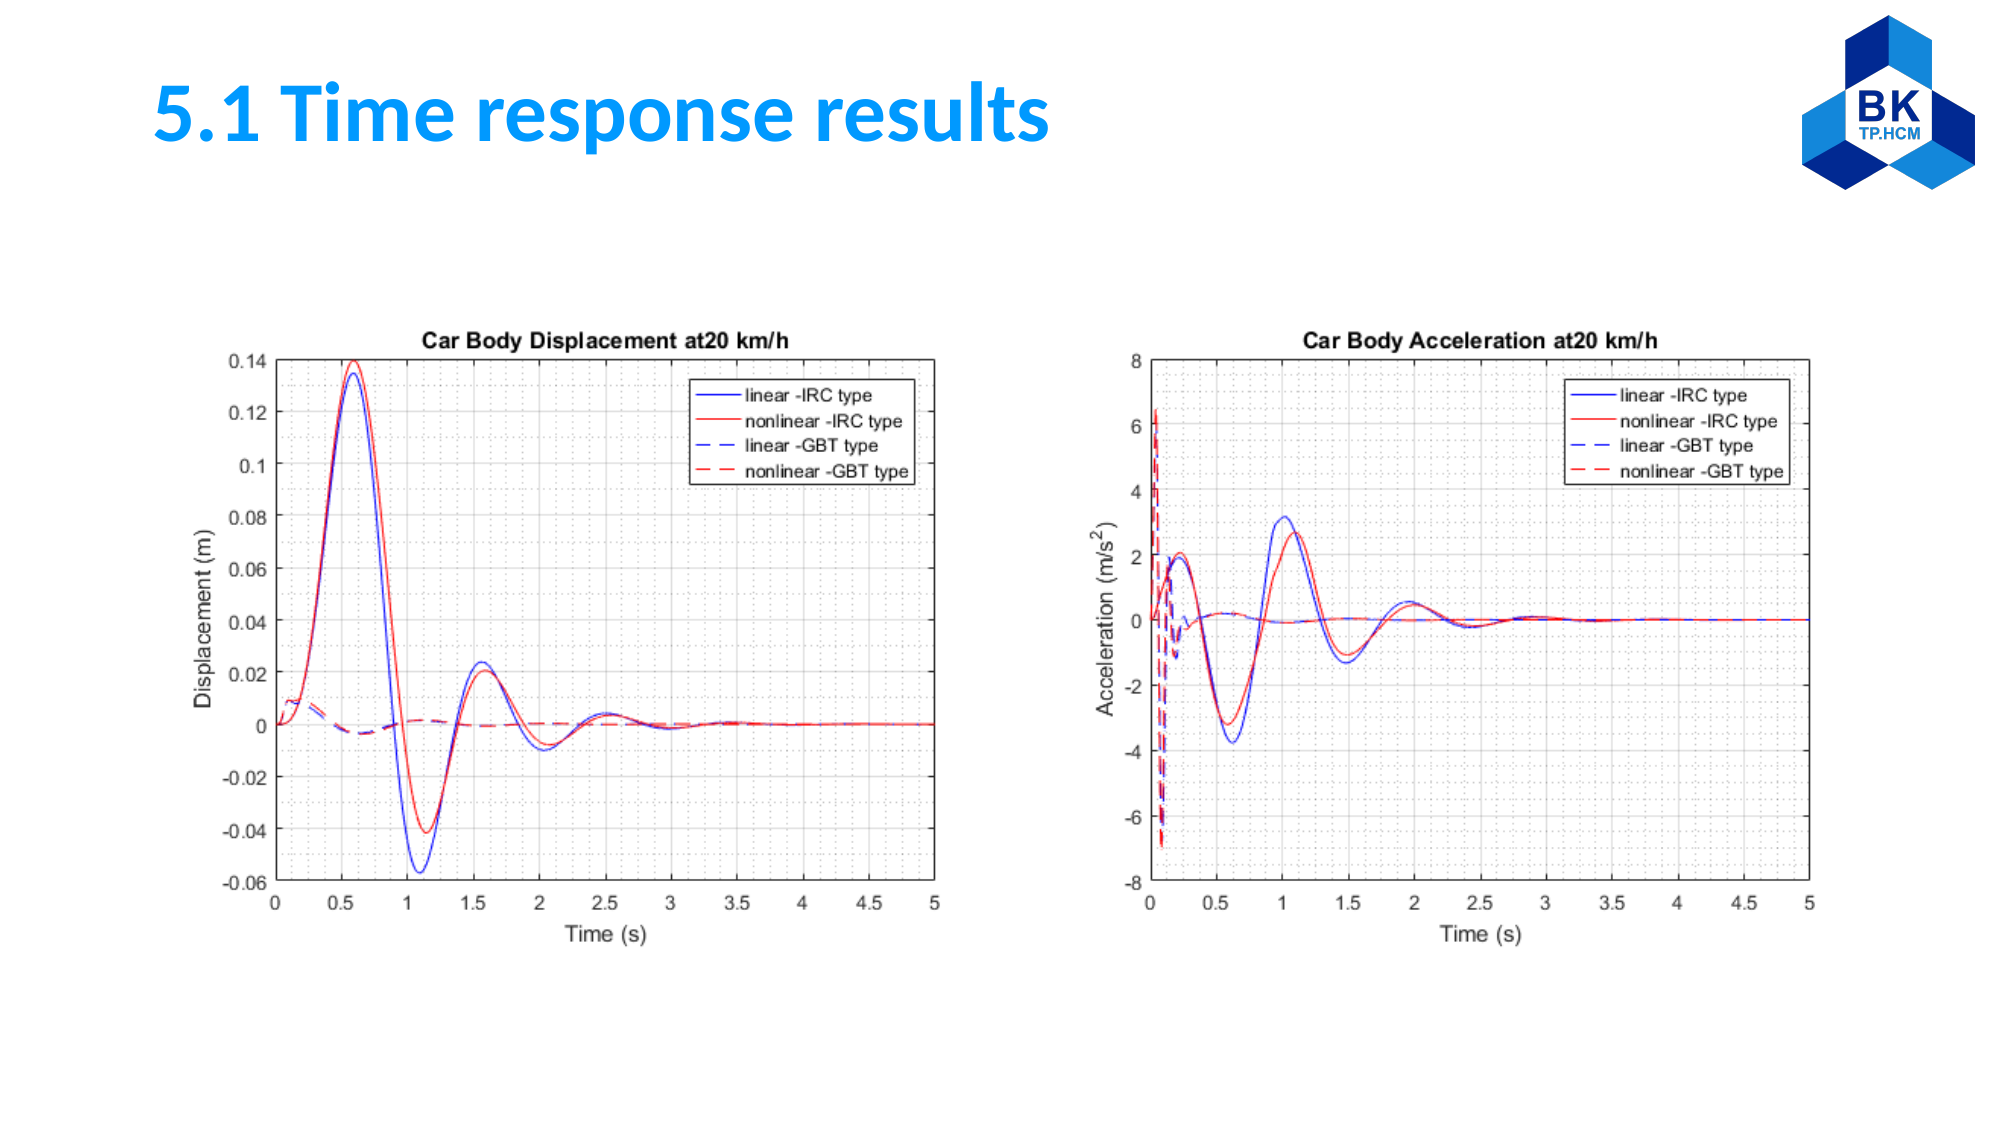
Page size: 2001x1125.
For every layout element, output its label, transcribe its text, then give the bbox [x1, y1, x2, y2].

picture [1802, 15, 1975, 190]
title 5.1 Time response results [137, 59, 1863, 168]
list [165, 312, 1016, 951]
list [1040, 312, 1891, 951]
